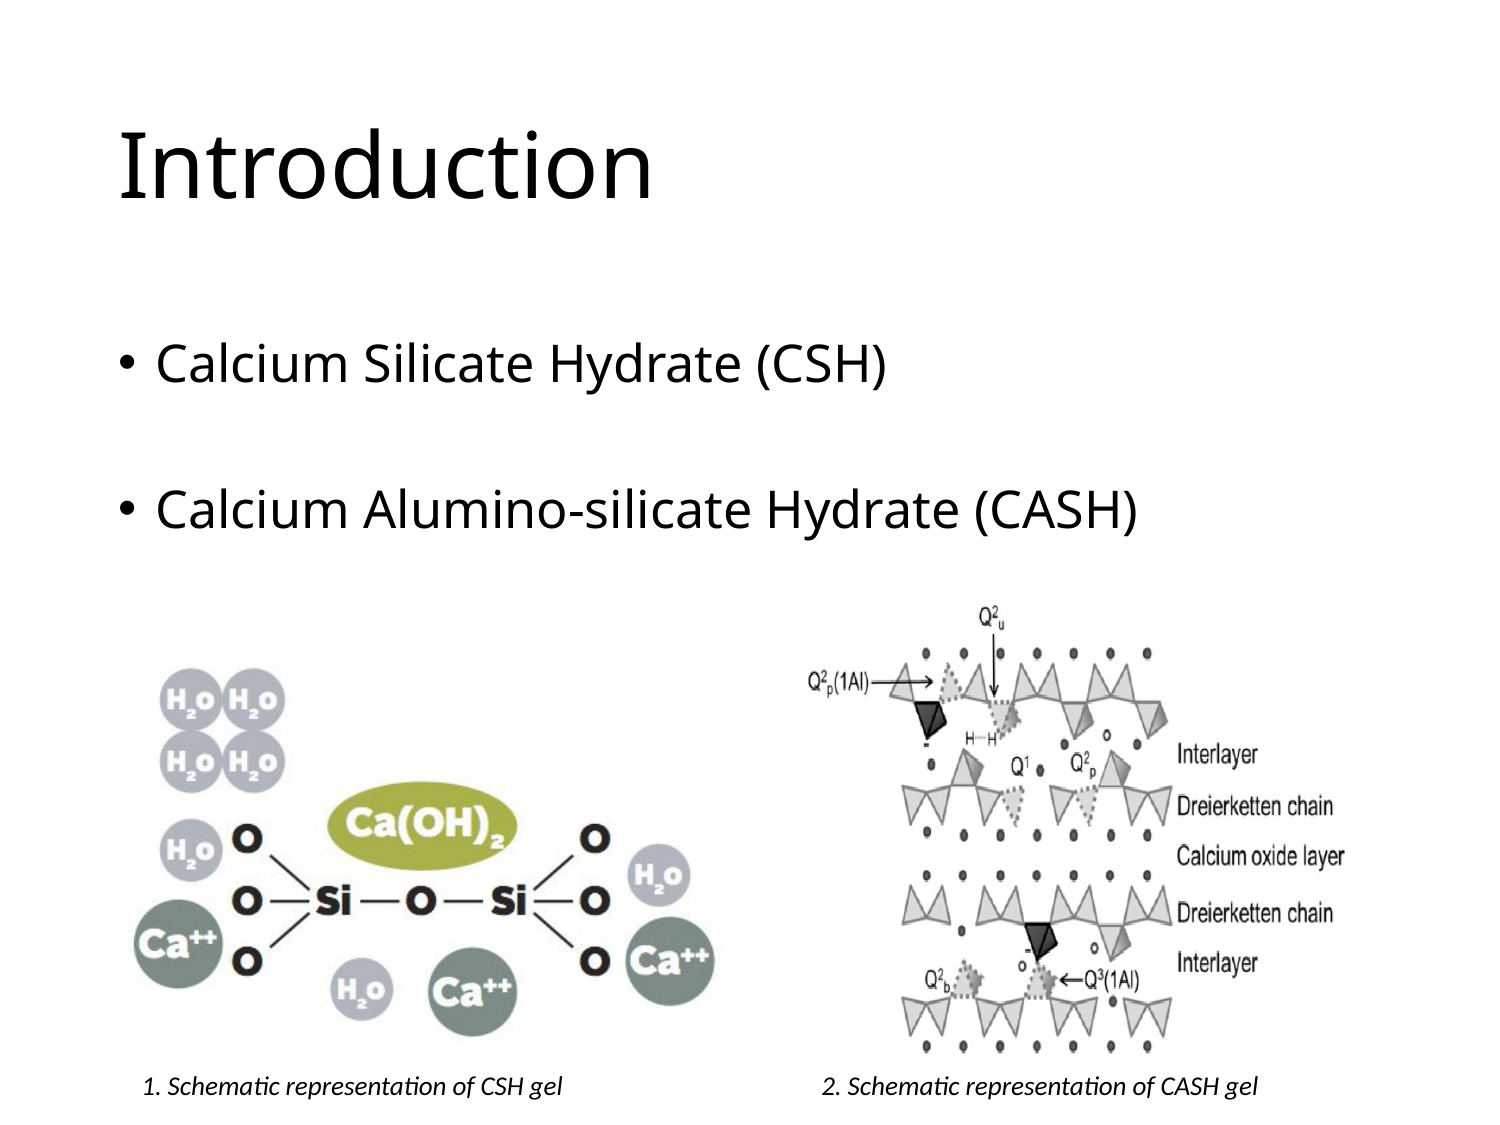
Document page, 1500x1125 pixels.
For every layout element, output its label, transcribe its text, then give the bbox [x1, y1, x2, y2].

picture [126, 651, 731, 1062]
list Calcium Silicate Hydrate (CSH) Calcium Alumino-silicate Hydrate (CASH) [103, 260, 1397, 975]
text_box 2. Schematic representation of CASH gel [806, 1061, 1398, 1109]
title Introduction [103, 59, 1397, 260]
picture [793, 568, 1354, 1088]
text_box 1. Schematic representation of CSH gel [126, 1062, 718, 1109]
